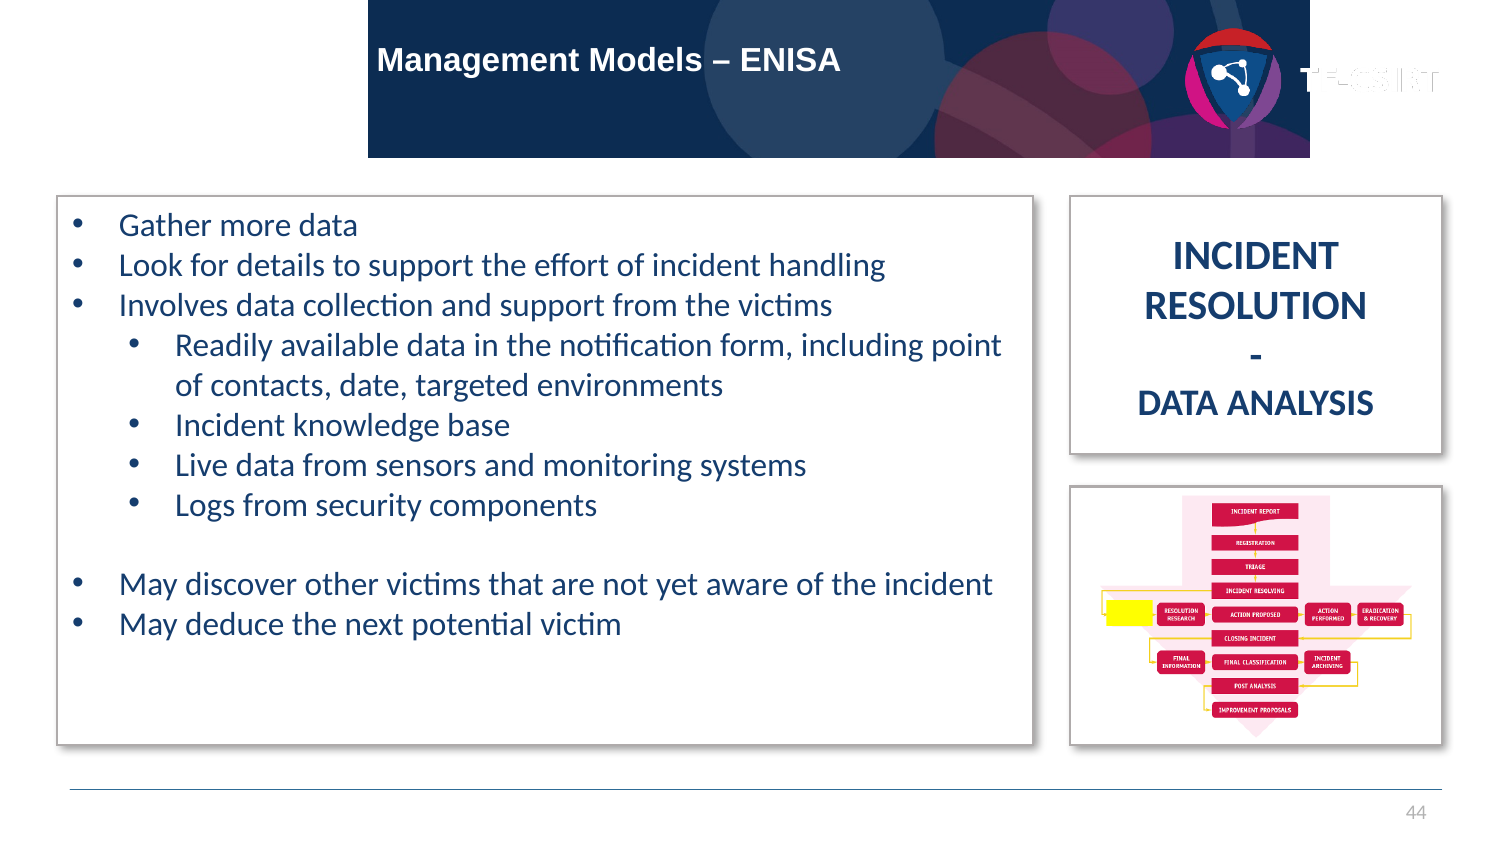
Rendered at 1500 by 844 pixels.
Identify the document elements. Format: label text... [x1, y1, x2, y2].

picture [368, 0, 1439, 158]
text_box Gather more data Look for details to support the effort of incident handling Involves data collection and support from the victims Readily available data in the notification form, including point of contacts, date, targeted environments Incident knowledge base Live data from sensors and monitoring systems Logs from security components May discover other victims that are not yet aware of the incident May deduce the next potential victim [56, 195, 1034, 746]
picture [1098, 493, 1414, 738]
slide_number 44 [1104, 788, 1442, 834]
text_box [1069, 485, 1443, 746]
text_box Incident Resolution - Data Analysis [1069, 195, 1443, 455]
title Section 2: Incident Management Models – ENISA 5 – Data Analysis [57, 21, 1114, 136]
